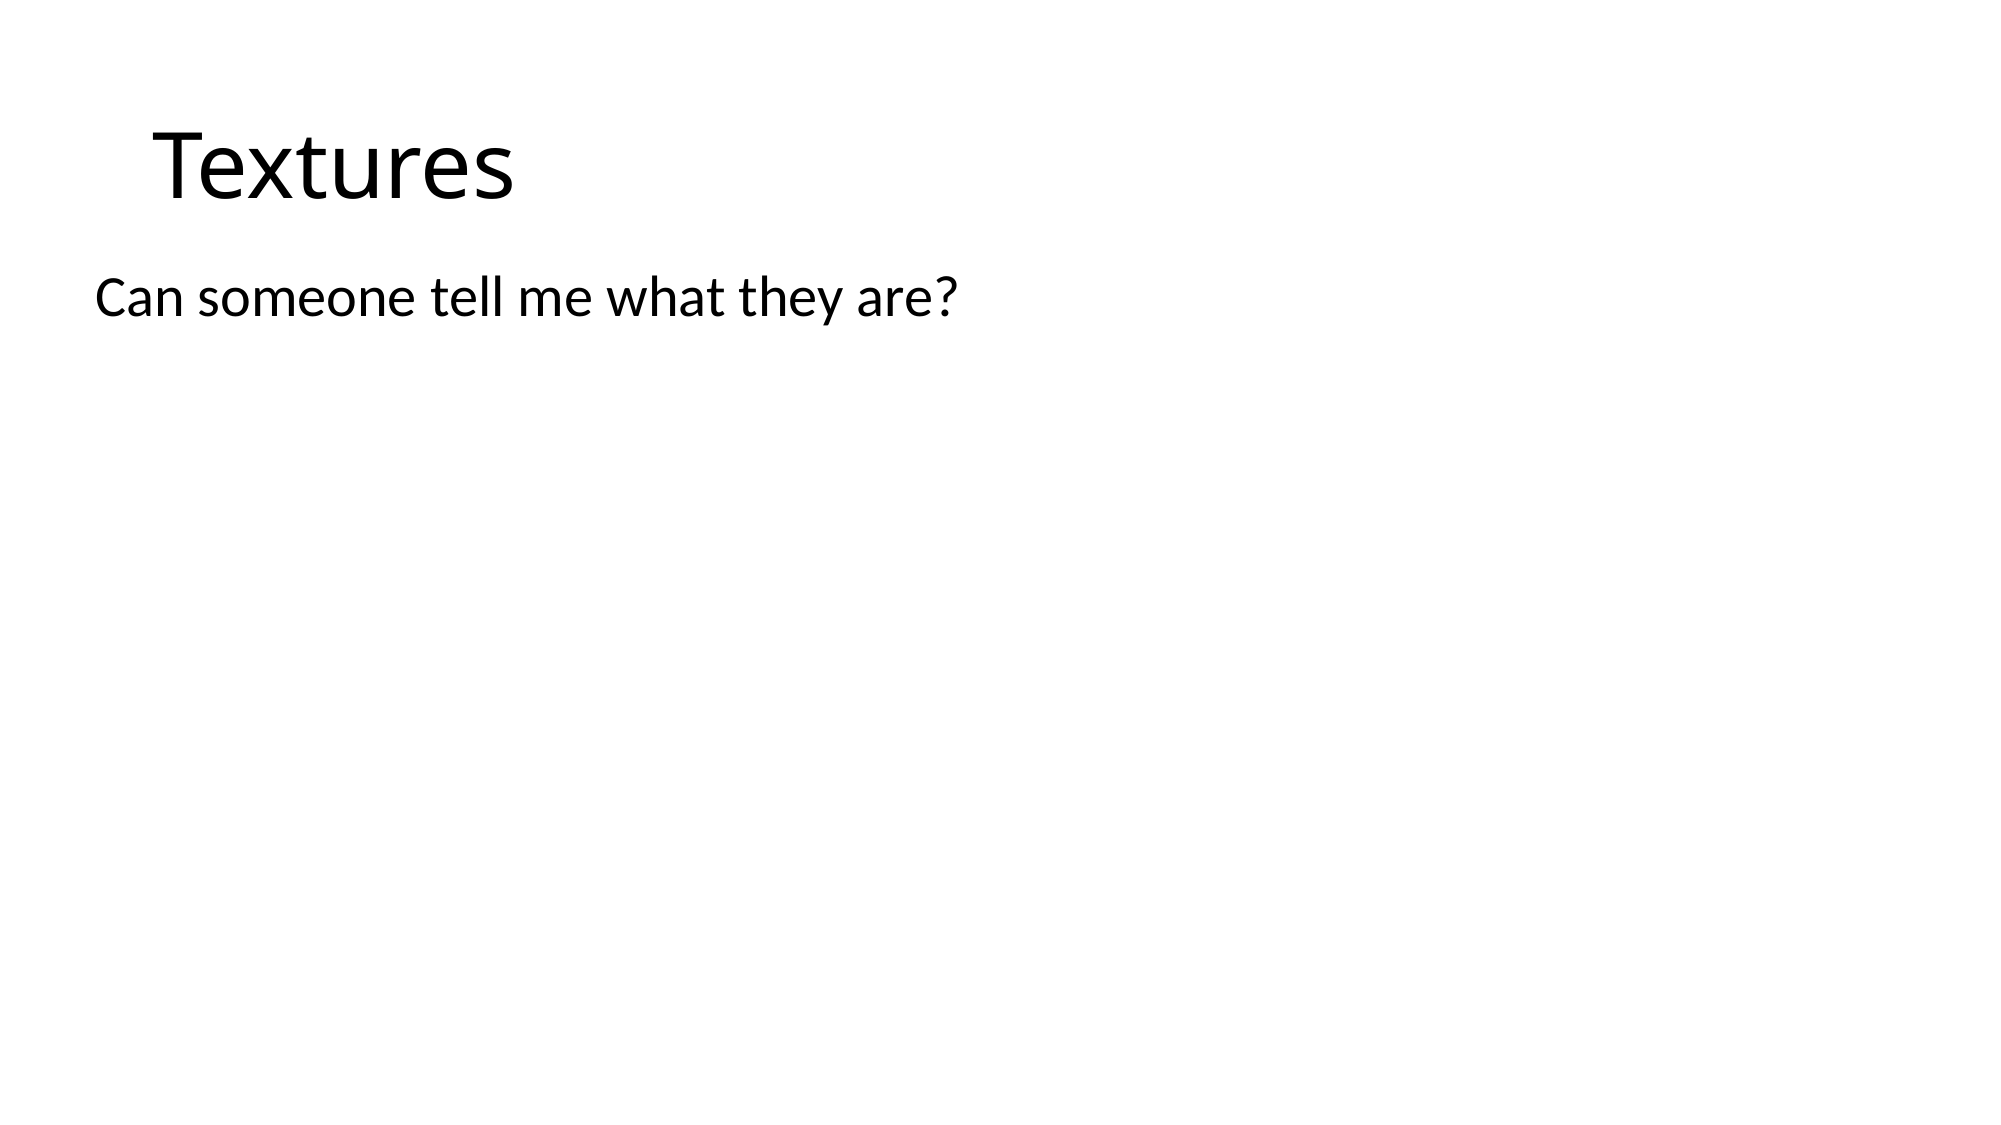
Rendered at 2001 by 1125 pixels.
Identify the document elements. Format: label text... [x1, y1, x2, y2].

title Textures [137, 59, 1863, 278]
text_box Can someone tell me what they are? [80, 251, 976, 336]
